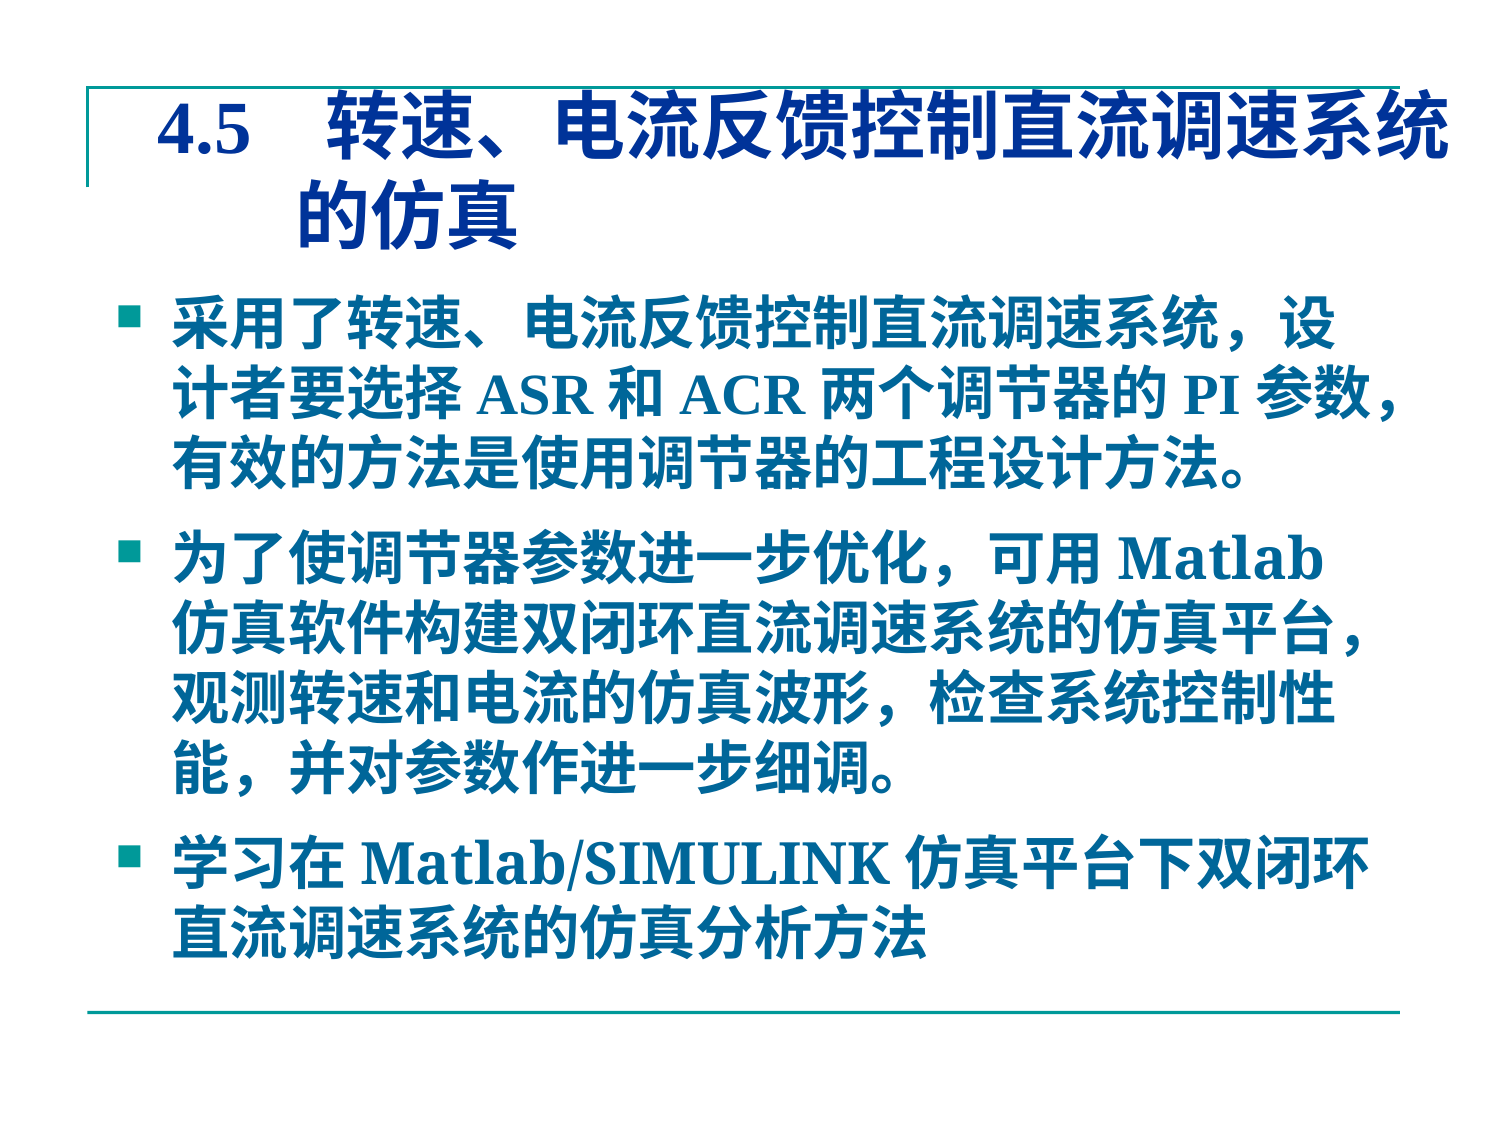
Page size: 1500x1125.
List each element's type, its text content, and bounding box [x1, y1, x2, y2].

list 采用了转速、电流反馈控制直流调速系统，设计者要选择ASR和ACR两个调节器的PI参数，有效的方法是使用调节器的工程设计方法。 为了使调节器参数进一步优化，可用Matlab仿真软件构建双闭环直流调速系统的仿真平台，观测转速和电流的仿真波形，检查系统控制性能，并对参数作进一步细调。 学习在Matlab/SIMULINK仿真平台下双闭环直流调速系统的仿真分析方法 [100, 278, 1388, 1072]
title 4.5 转速、电流反馈控制直流调速系统的仿真 [142, 71, 1482, 267]
